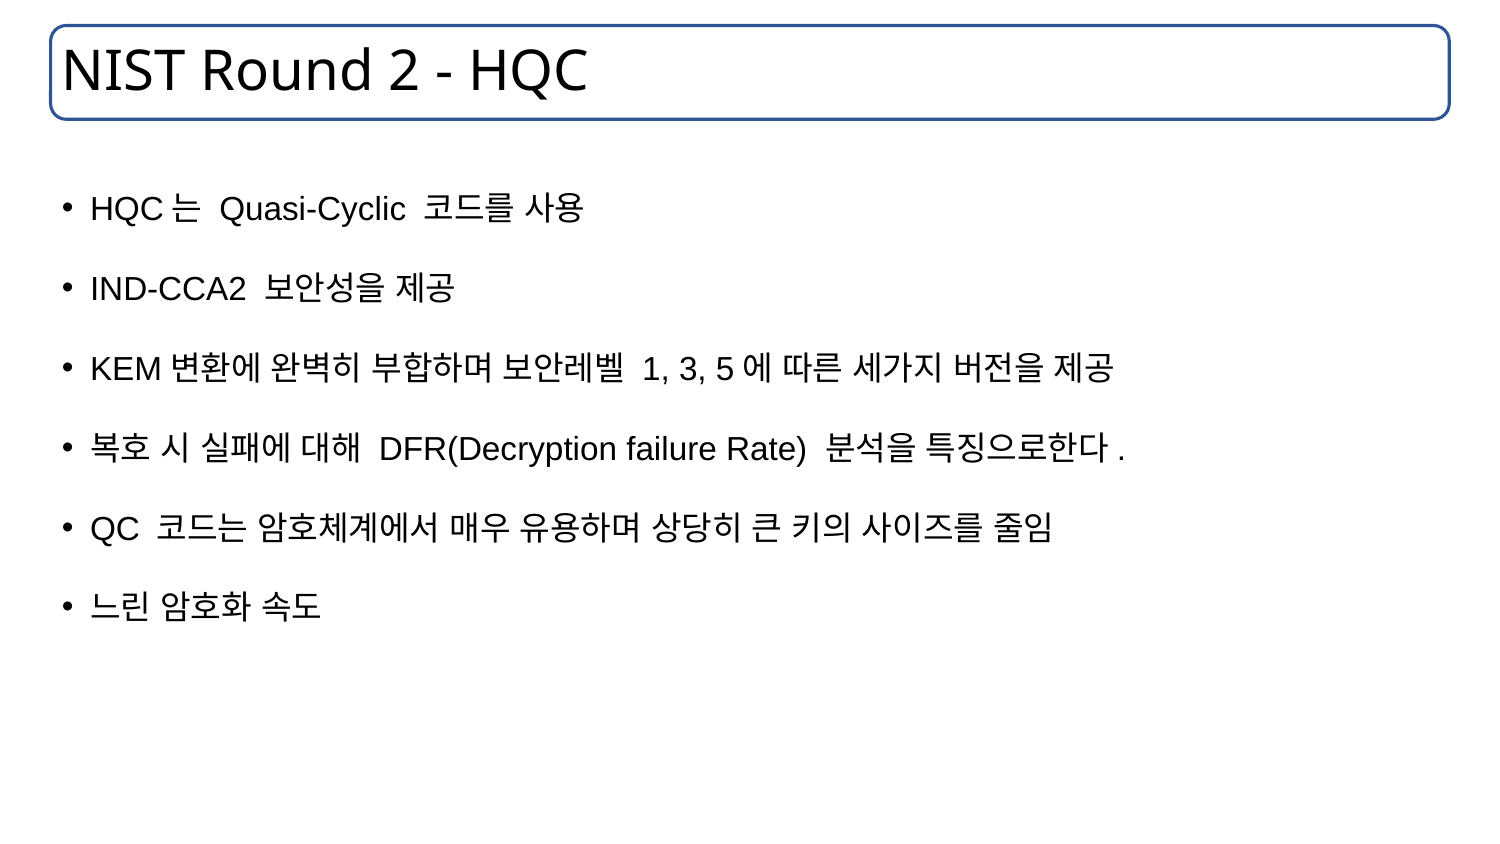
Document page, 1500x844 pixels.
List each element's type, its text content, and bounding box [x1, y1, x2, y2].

title NIST Round 2 - HQC [50, 25, 1450, 120]
list HQC는 Quasi-Cyclic 코드를 사용 IND-CCA2 보안성을 제공 KEM변환에 완벽히 부합하며 보안레벨 1, 3, 5에 따른 세가지 버전을 제공 복호 시 실패에 대해 DFR(Decryption failure Rate) 분석을 특징으로한다. QC 코드는 암호체계에서 매우 유용하며 상당히 큰 키의 사이즈를 줄임 느린 암호화 속도 [50, 141, 1450, 764]
